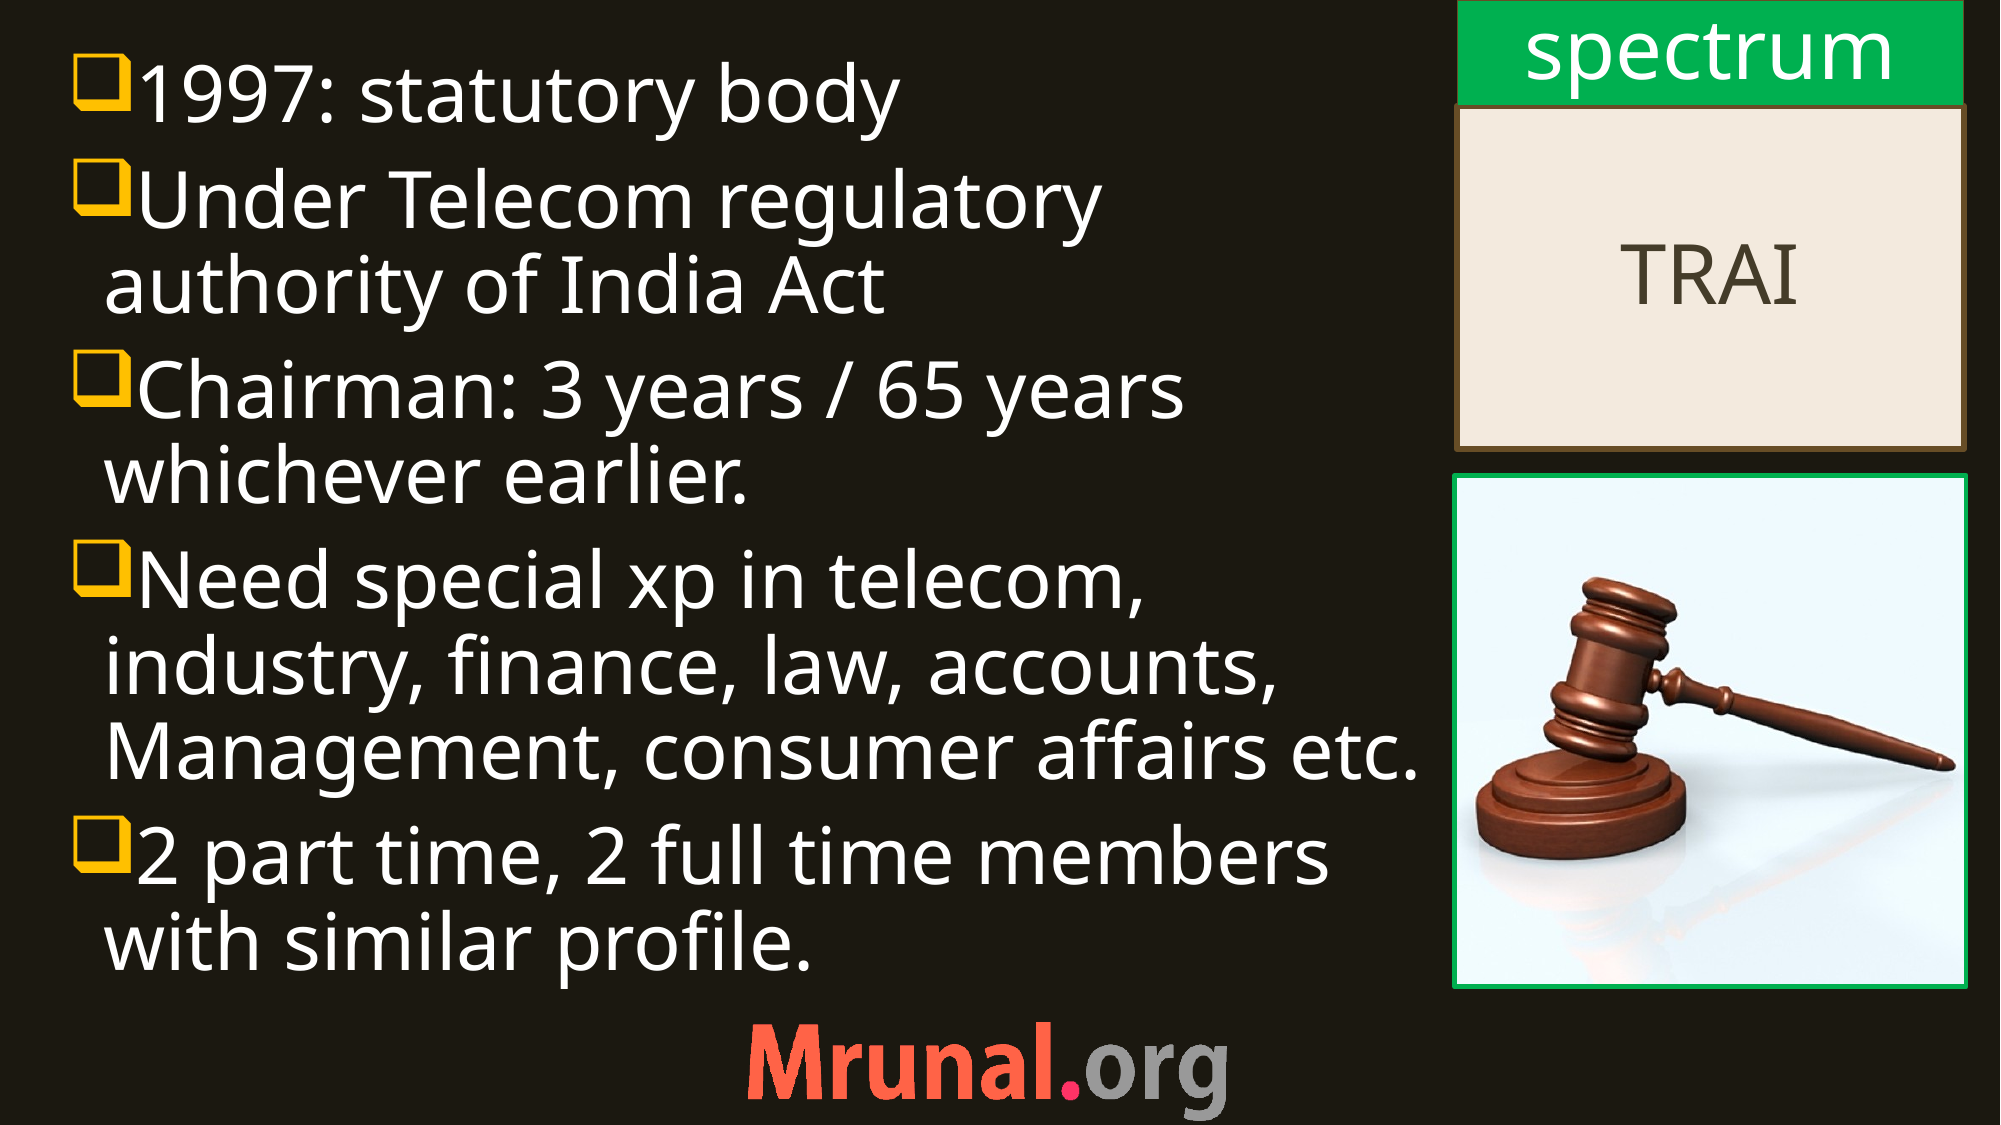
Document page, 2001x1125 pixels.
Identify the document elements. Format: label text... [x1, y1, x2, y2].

picture [741, 1014, 1230, 1125]
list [1456, 477, 1964, 985]
list spectrum [1457, 0, 1964, 106]
title TRAI [1454, 103, 1967, 452]
list 1997: statutory body Under Telecom regulatory authority of India Act Chairman: 3 years / 65 years whichever earlier. Need special xp in telecom, industry, finance, law, accounts, Management, consumer affairs etc. 2 part time, 2 full time members with similar profile. [52, 47, 1447, 1014]
